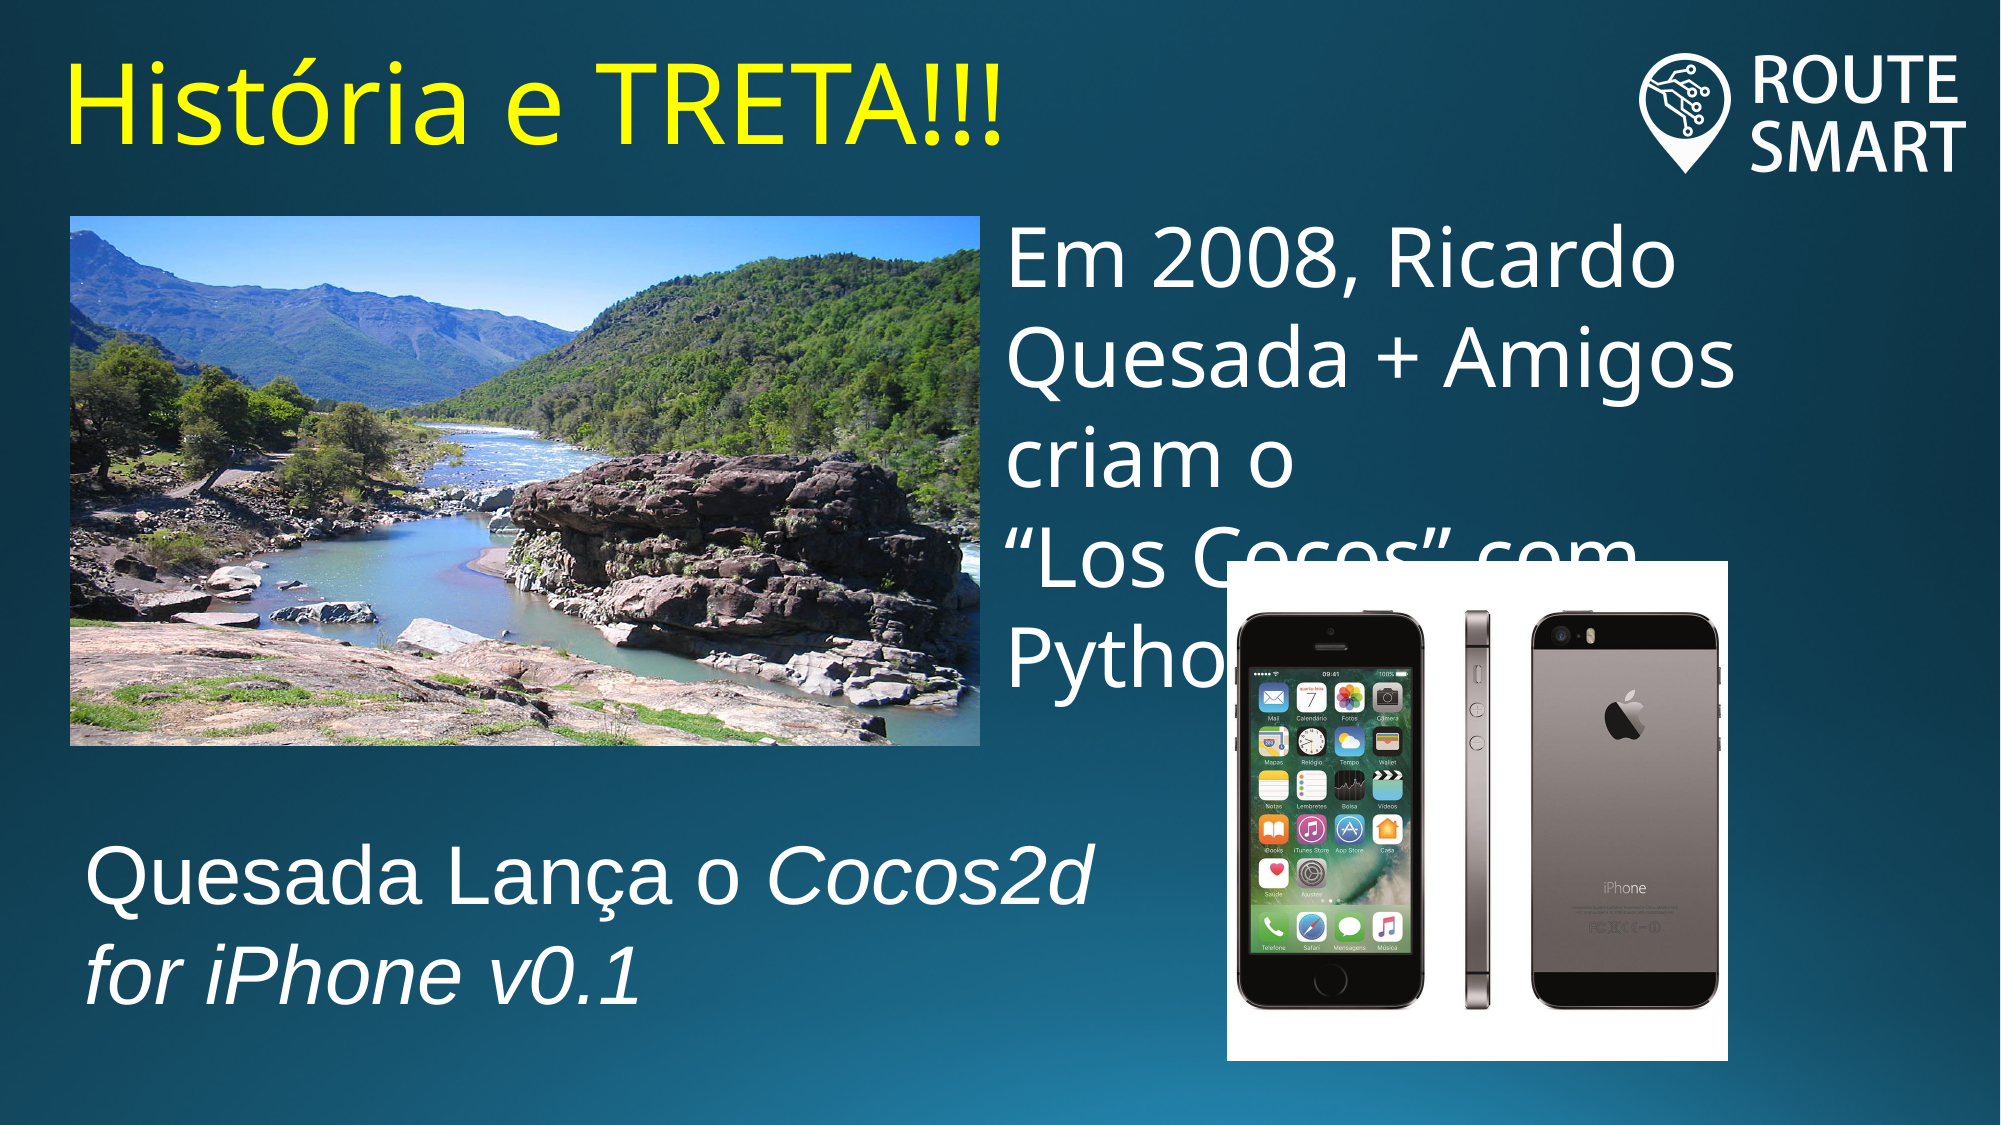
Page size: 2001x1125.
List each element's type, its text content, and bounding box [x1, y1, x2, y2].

title História e TRETA!!! [45, 0, 1771, 218]
text_box Em 2008, Ricardo Quesada + Amigos criam o “Los Cocos” com Python. [990, 197, 1957, 712]
text_box Quesada Lança o Cocos2d for iPhone v0.1 [69, 813, 1160, 1029]
picture [0, 0, 2001, 1125]
